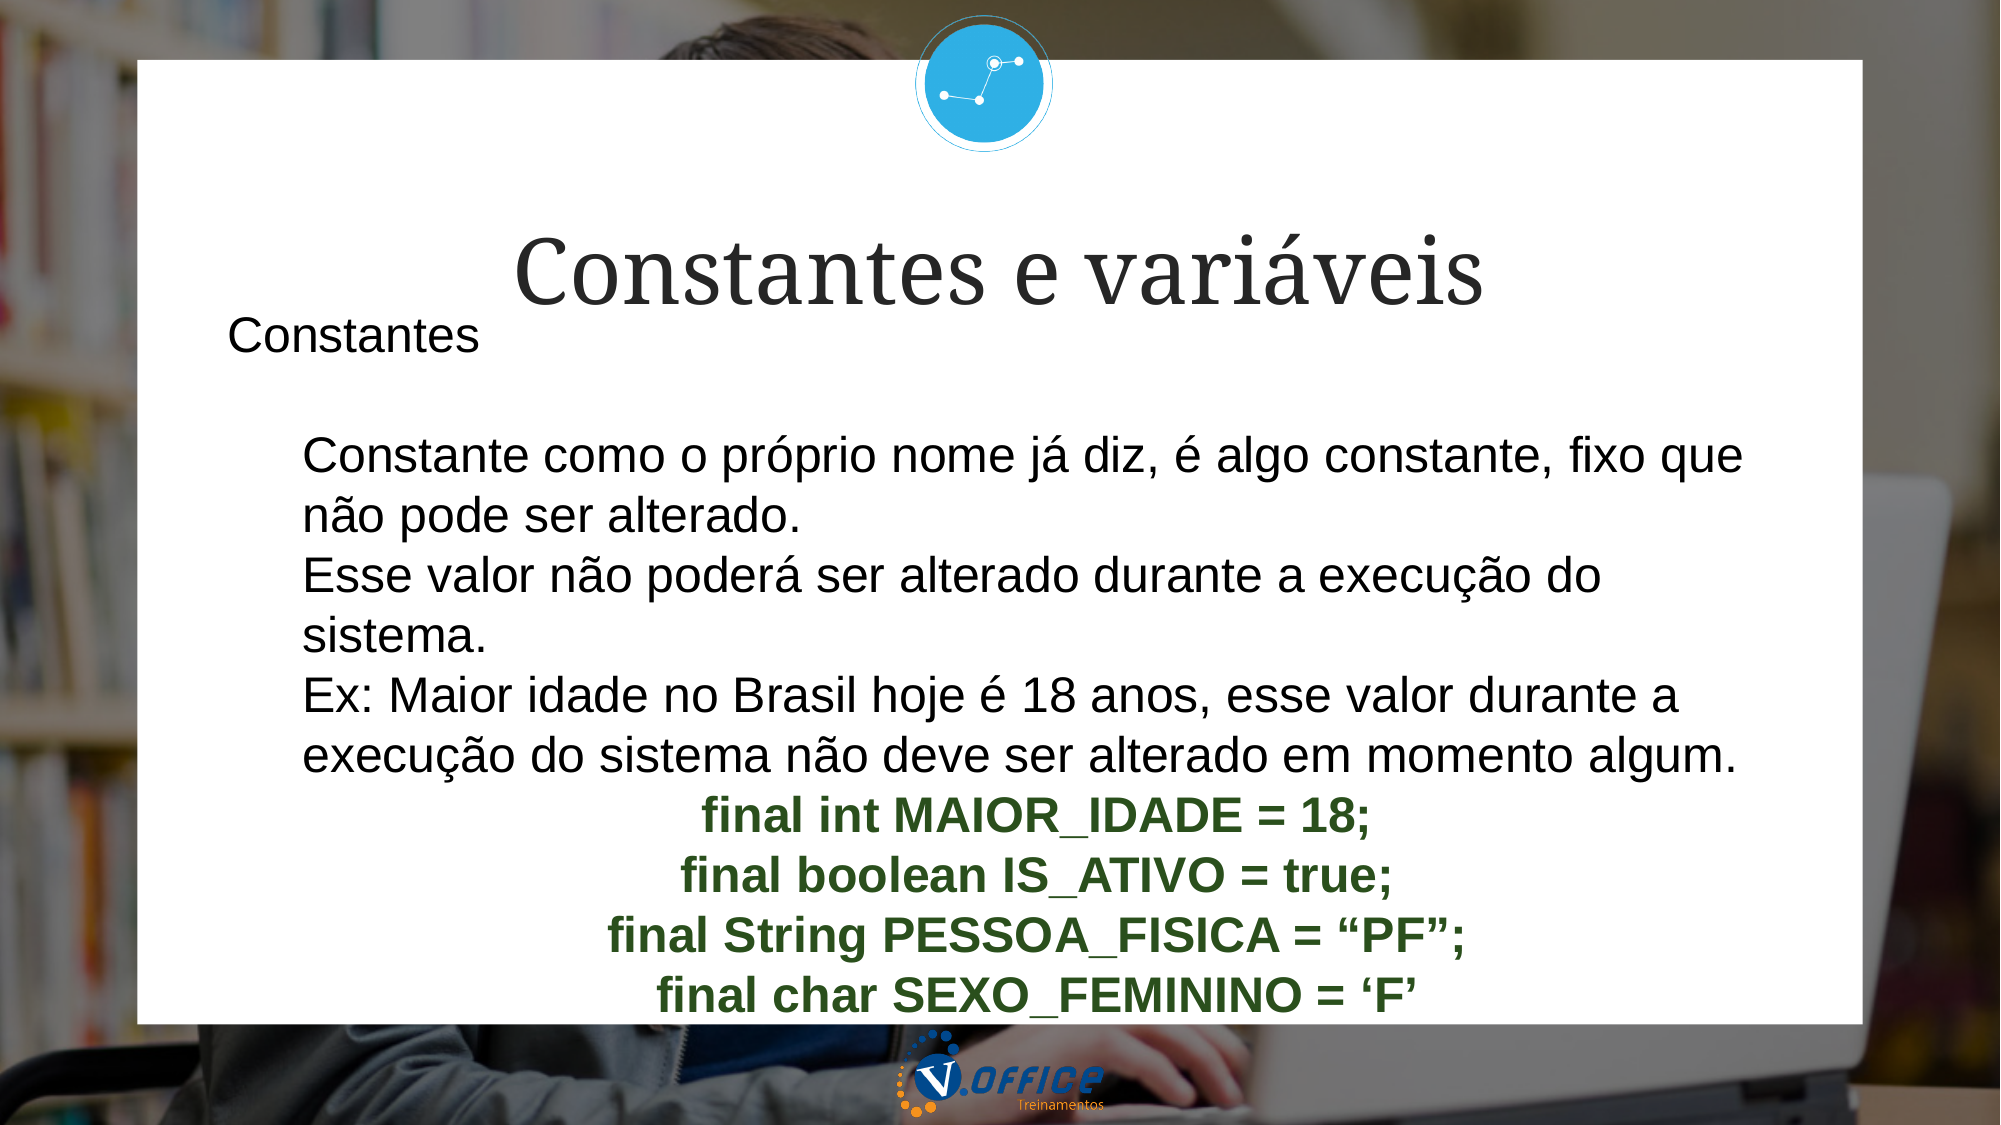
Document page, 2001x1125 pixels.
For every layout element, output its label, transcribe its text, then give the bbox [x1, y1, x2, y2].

text_box Constantes e variáveis [212, 161, 1788, 295]
picture [0, 0, 2000, 1125]
text_box Constantes Constante como o próprio nome já diz, é algo constante, fixo que não pode ser alterado. Esse valor não poderá ser alterado durante a execução do sistema. Ex: Maior idade no Brasil hoje é 18 anos, esse valor durante a execução do sistema não deve ser alterado em momento algum. final int MAIOR_IDADE = 18; final boolean IS_ATIVO = true; final String PESSOA_FISICA = “PF”; final char SEXO_FEMININO = ‘F’ [212, 295, 1788, 901]
